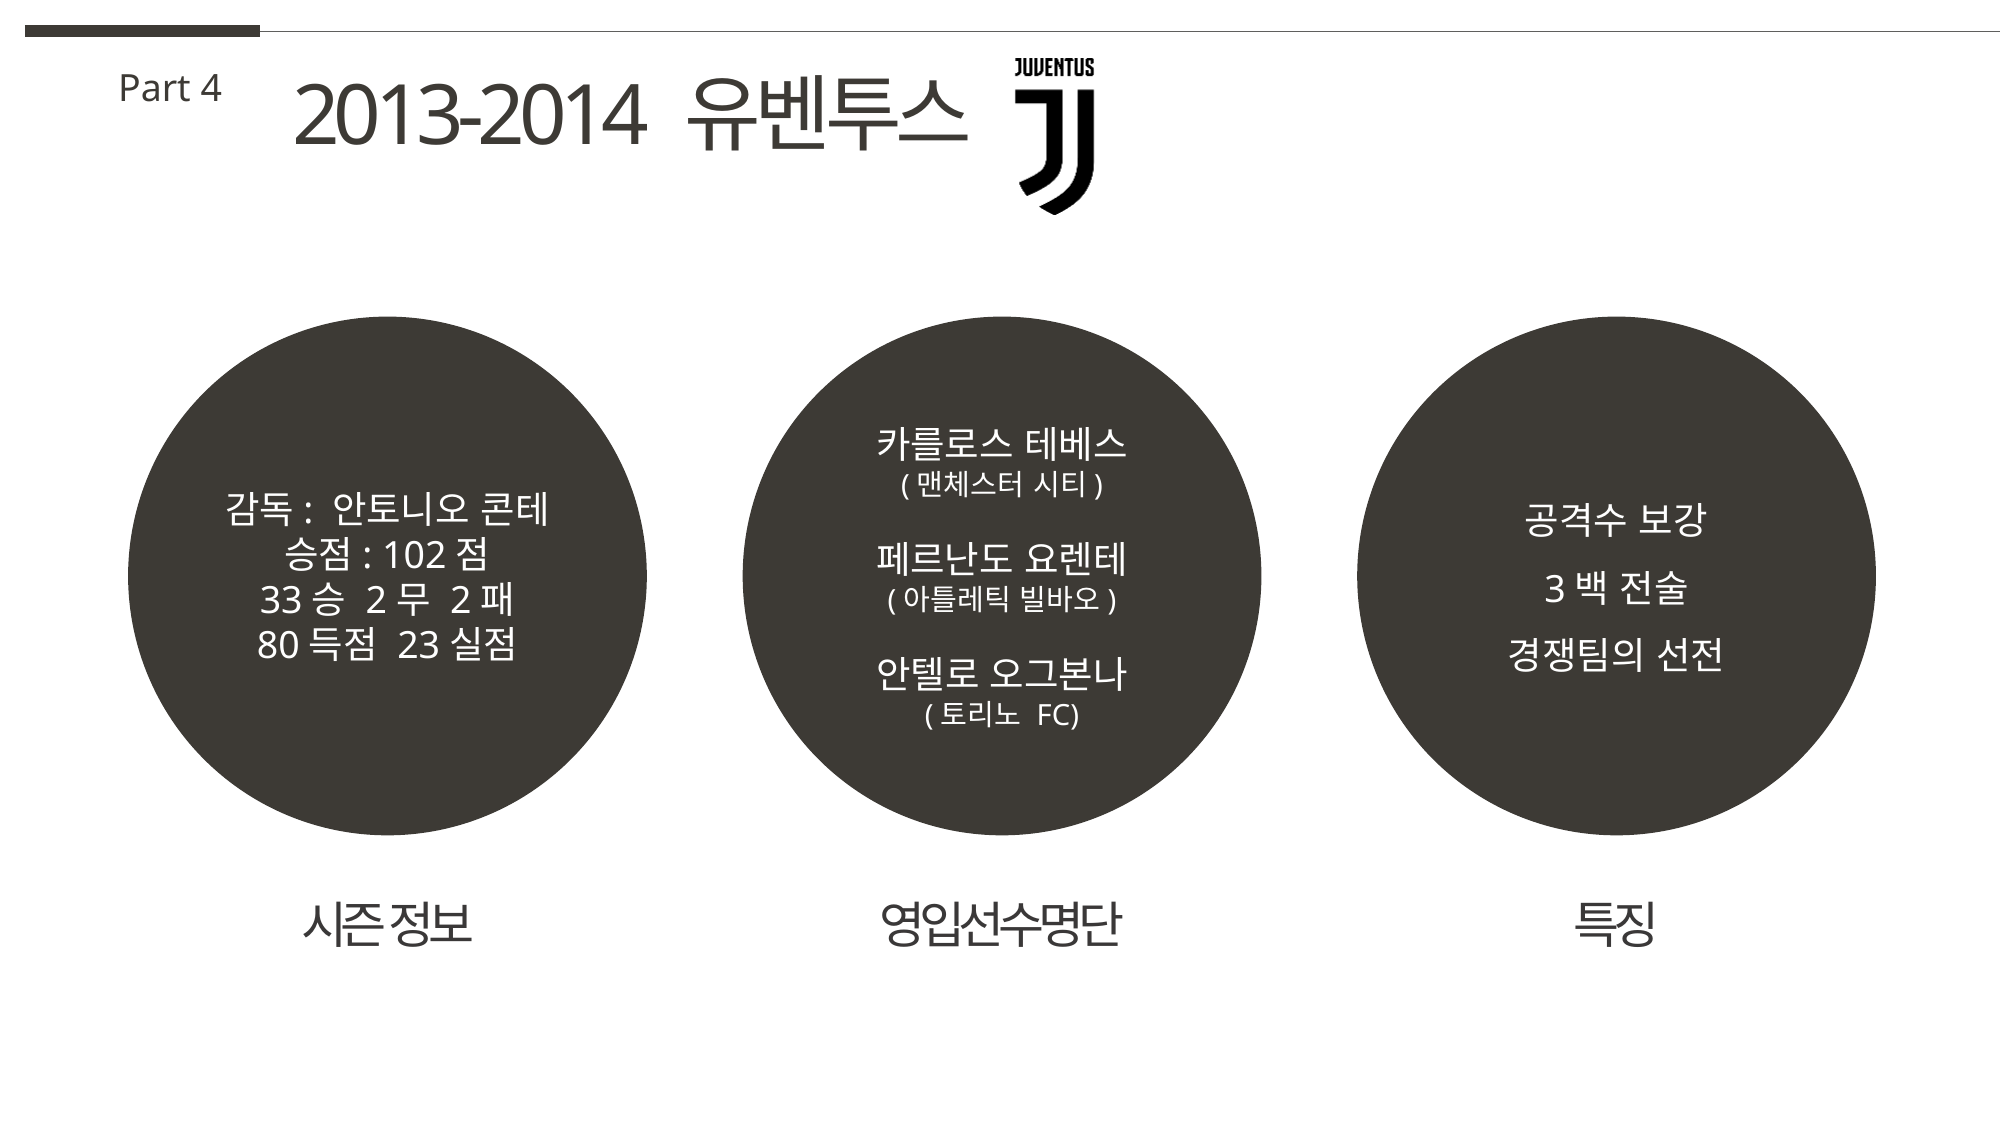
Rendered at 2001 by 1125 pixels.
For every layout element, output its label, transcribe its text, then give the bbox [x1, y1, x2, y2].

text_box 특징 [1558, 885, 1675, 961]
text_box 시즌 정보 [286, 885, 489, 961]
picture [938, 54, 1171, 219]
text_box 영입선수명단 [864, 885, 1140, 961]
text_box 공격수 보강 3백 전술 경쟁팀의 선전 [1356, 315, 1877, 837]
text_box 카를로스 테베스 (맨체스터 시티) 페르난도 요렌테 (아틀레틱 빌바오) 안텔로 오그본나 (토리노 FC) [741, 315, 1263, 837]
text_box Part 4 [103, 56, 237, 117]
text_box 2013-2014 유벤투스 [277, 54, 938, 169]
text_box 감독: 안토니오 콘테 승점: 102점 33승 2무 2패 80득점 23실점 [127, 315, 648, 837]
